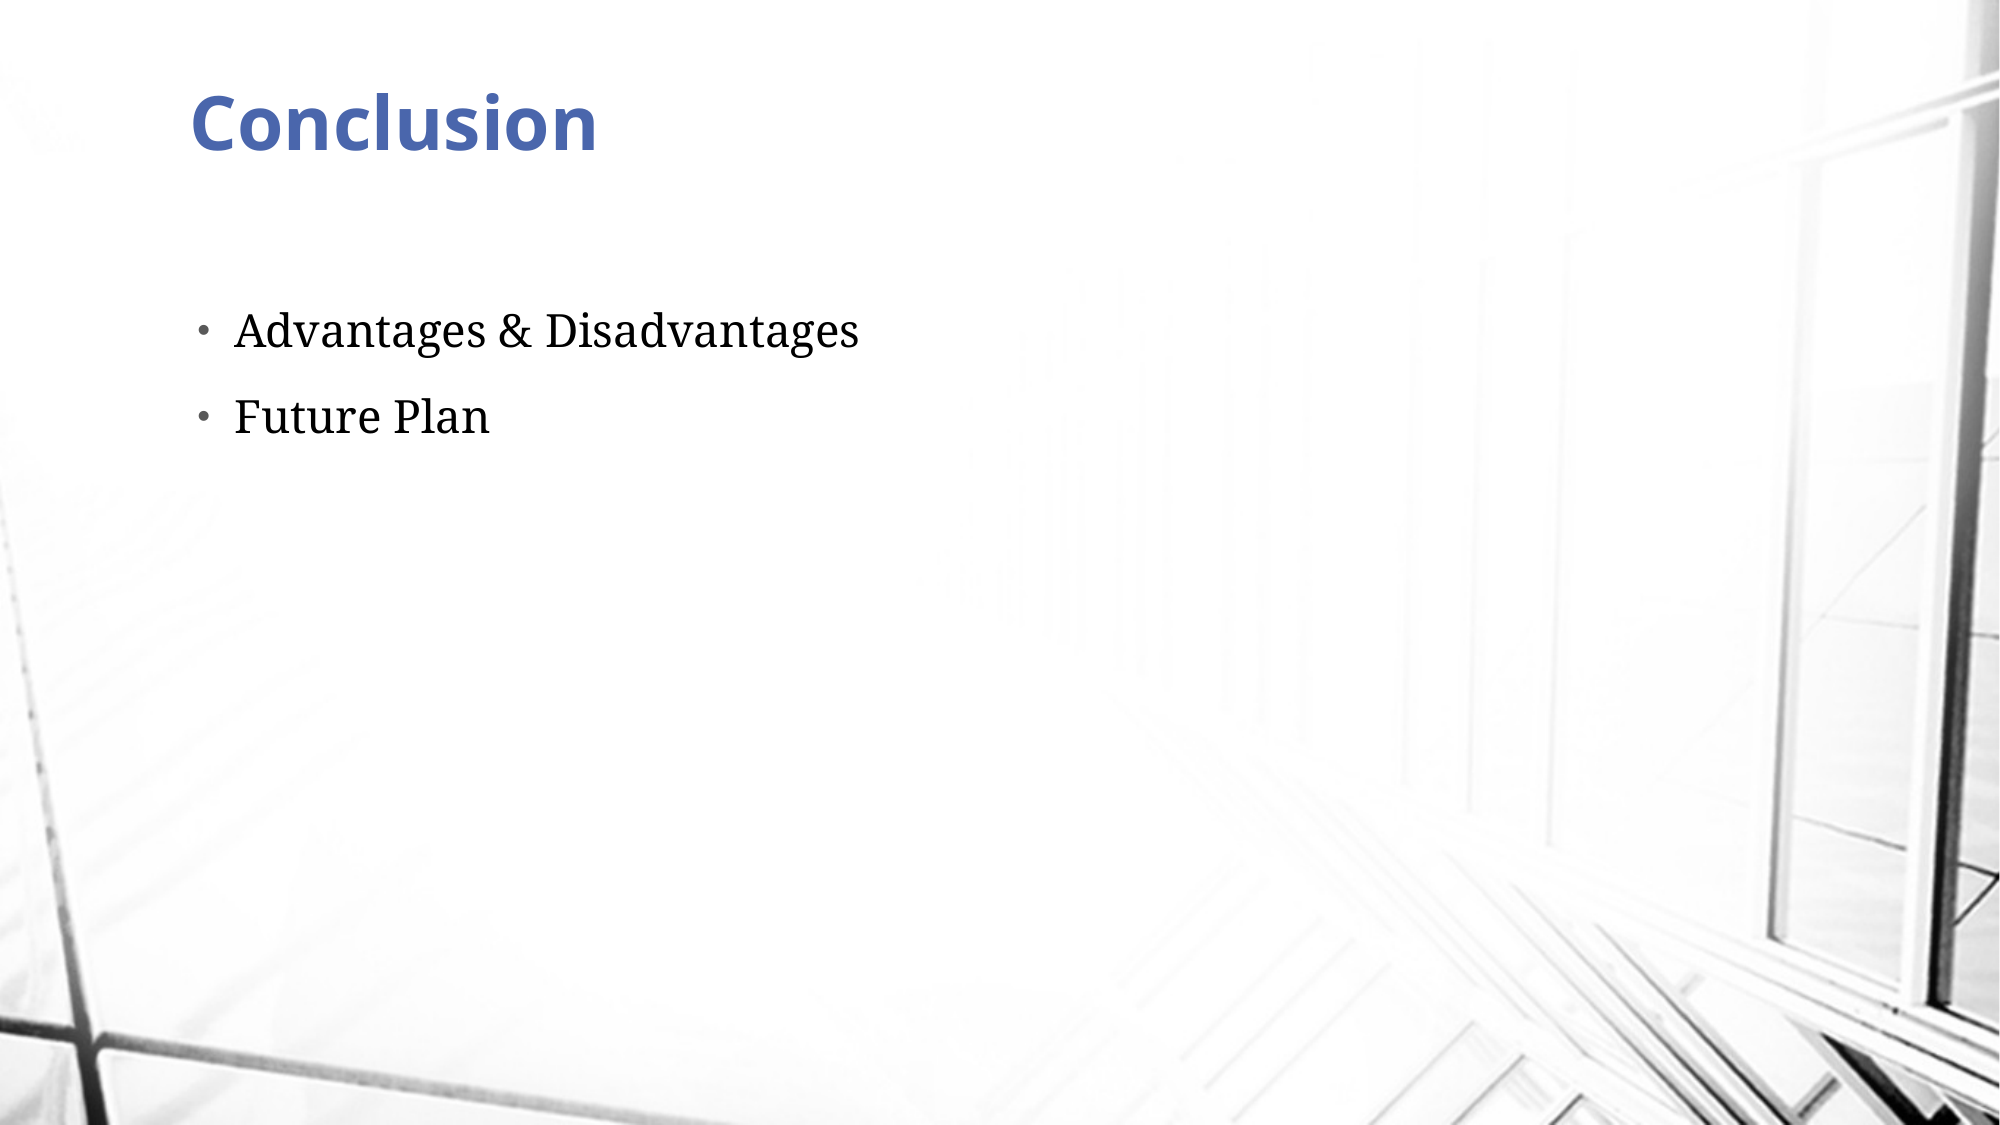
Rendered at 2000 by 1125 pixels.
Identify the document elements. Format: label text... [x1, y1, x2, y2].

picture [0, 0, 2000, 1125]
title Conclusion [174, 87, 1600, 263]
list Advantages & Disadvantages Future Plan [174, 299, 1600, 988]
